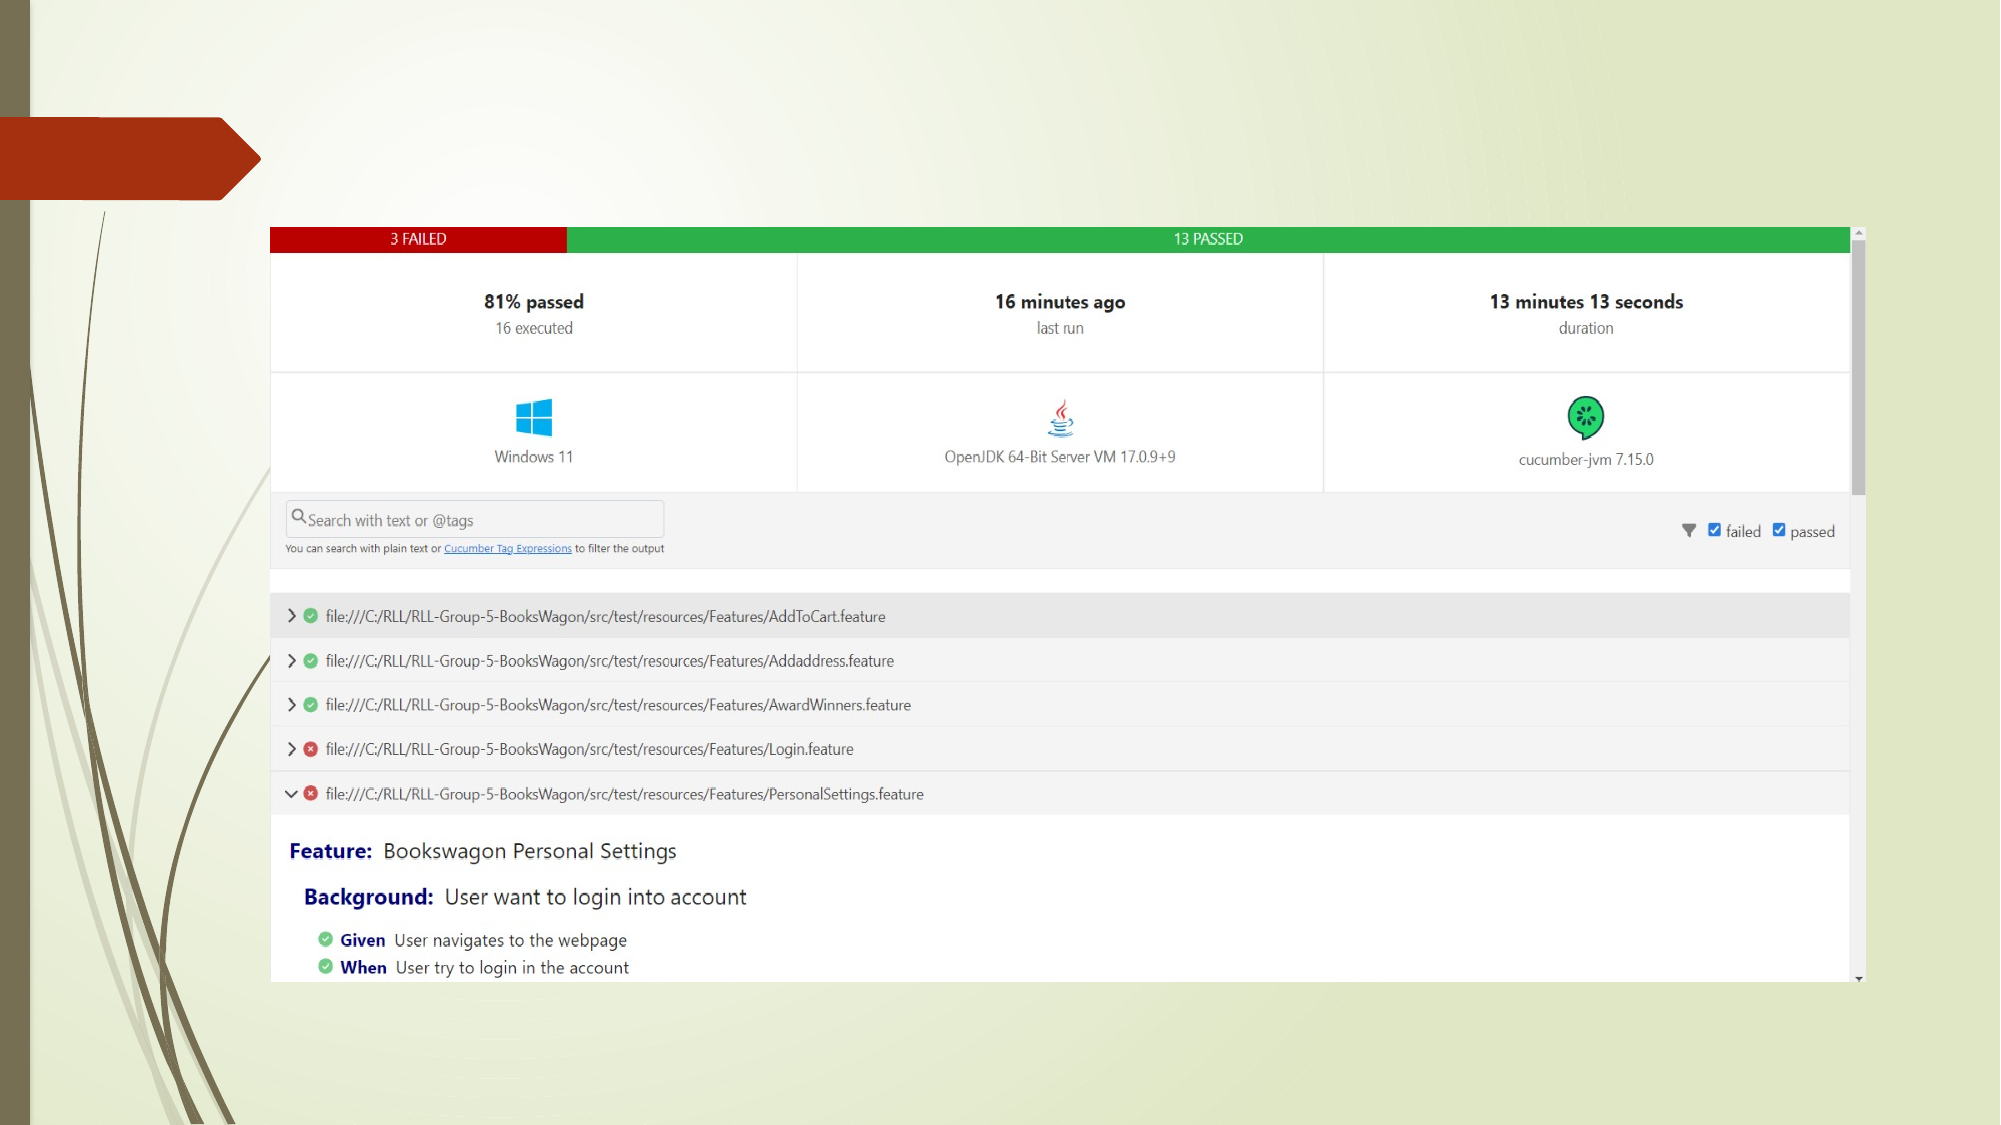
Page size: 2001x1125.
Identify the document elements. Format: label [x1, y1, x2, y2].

picture [270, 226, 1866, 982]
